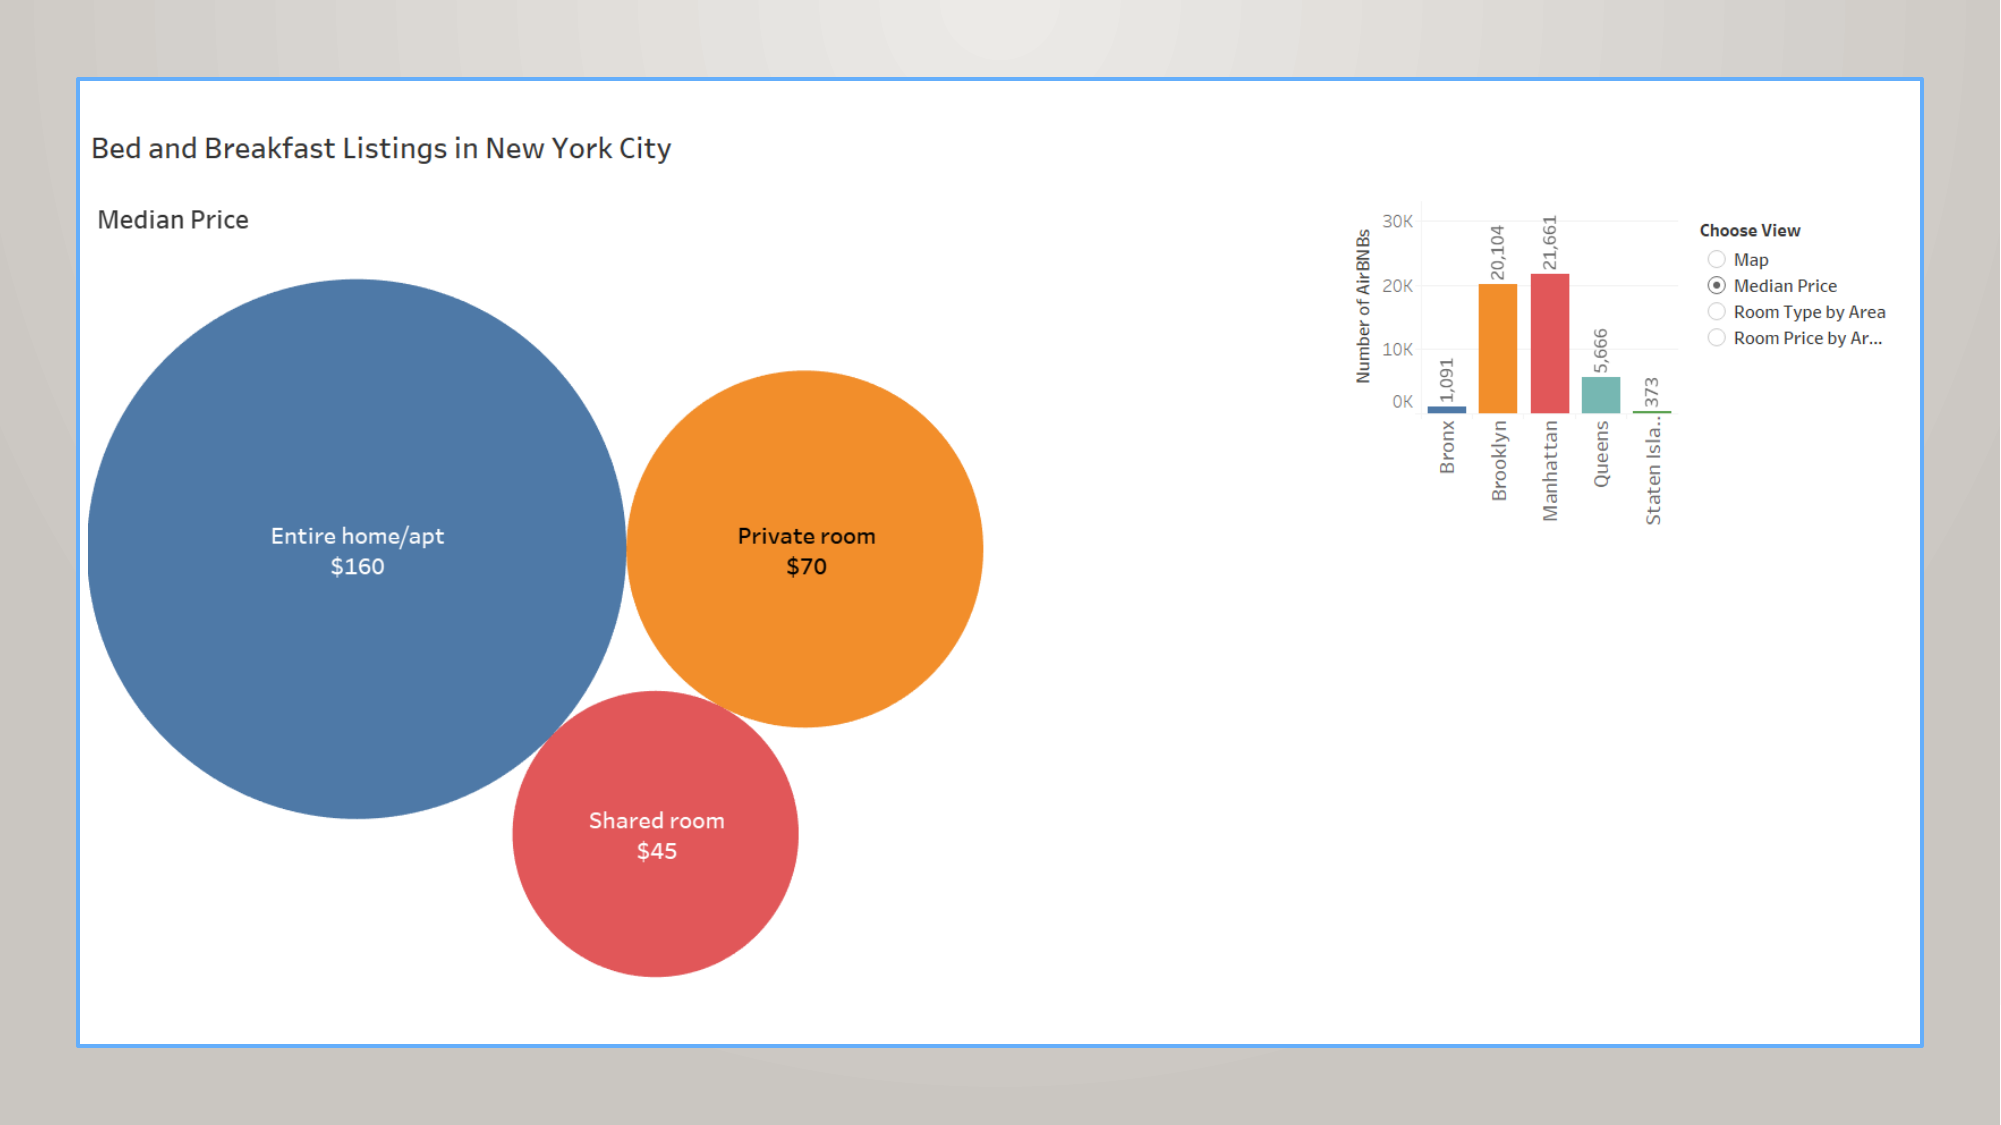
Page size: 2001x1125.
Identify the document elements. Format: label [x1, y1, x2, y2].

picture [0, 1006, 2000, 1125]
text_box [77, 77, 1923, 1004]
text_box [0, 0, 2000, 1004]
list [88, 131, 1914, 1003]
